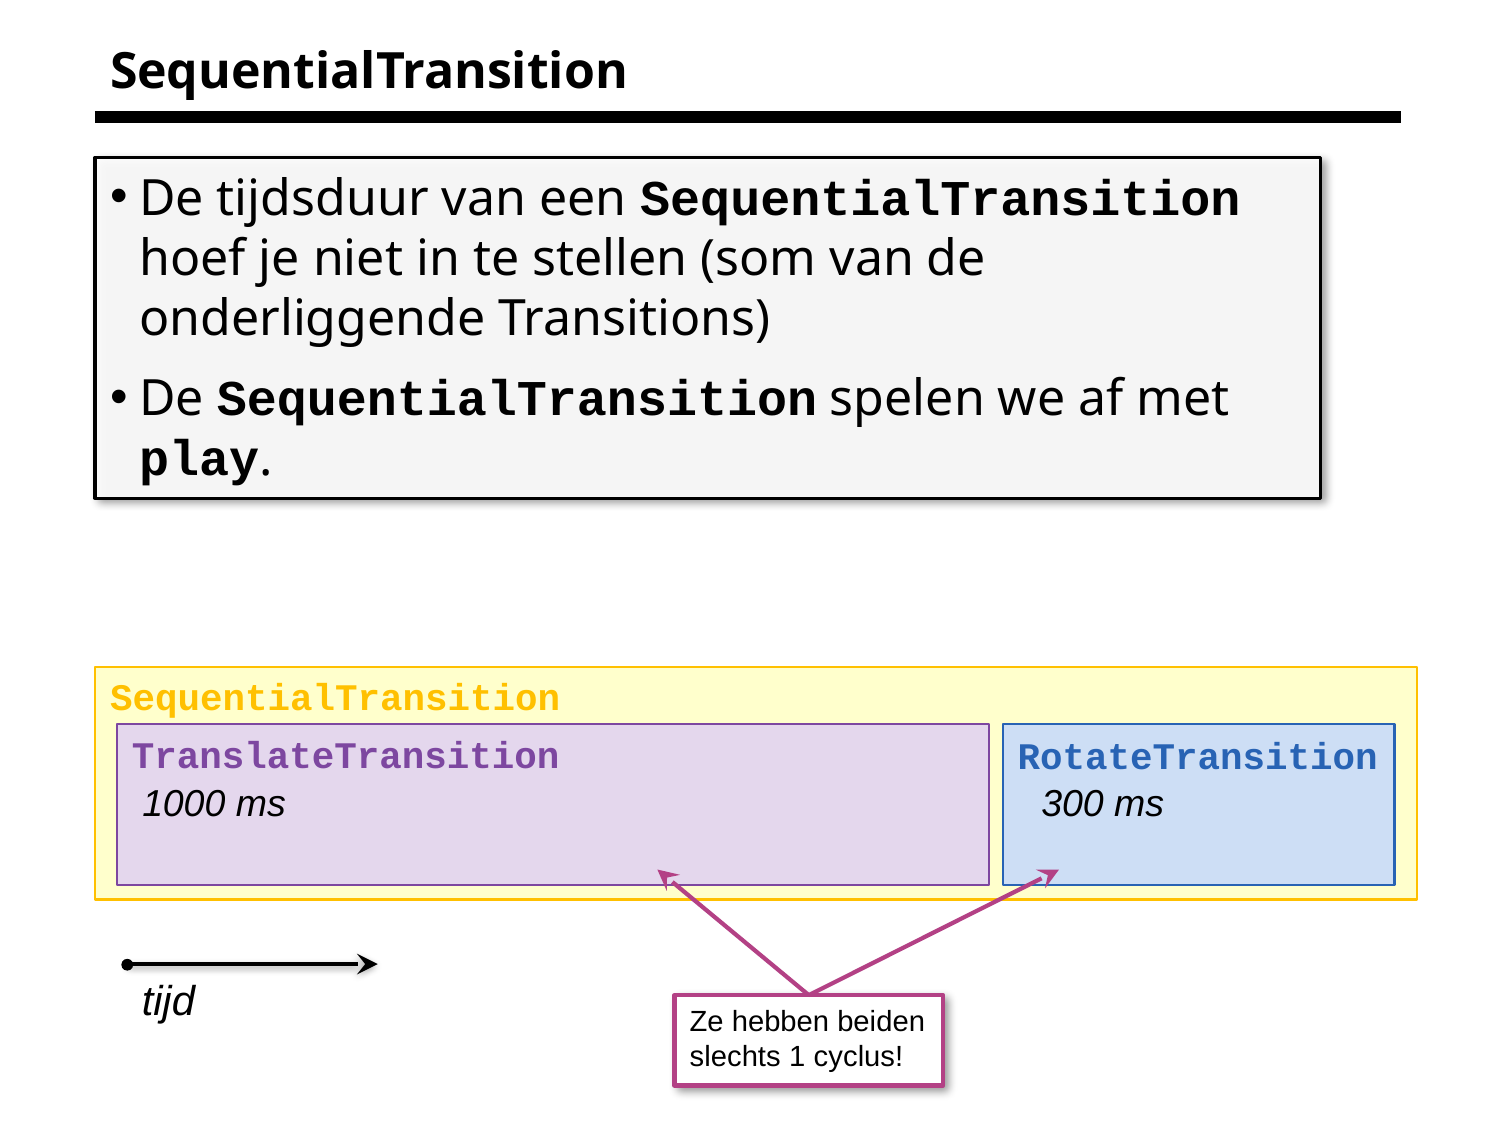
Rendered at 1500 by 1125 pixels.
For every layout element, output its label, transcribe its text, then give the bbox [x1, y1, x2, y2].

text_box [121, 958, 378, 971]
text_box De tijdsduur van een SequentialTransition hoef je niet in te stellen (som van de onderliggende Transitions) De SequentialTransition spelen we af met play. [94, 157, 1321, 499]
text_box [94, 665, 1418, 900]
title SequentialTransition [94, 20, 1402, 117]
text_box Ze hebben beiden slechts 1 cyclus! [674, 1004, 944, 1086]
text_box tijd [126, 979, 231, 1048]
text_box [1002, 723, 1395, 885]
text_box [657, 869, 806, 996]
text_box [116, 723, 990, 885]
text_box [808, 869, 1060, 996]
